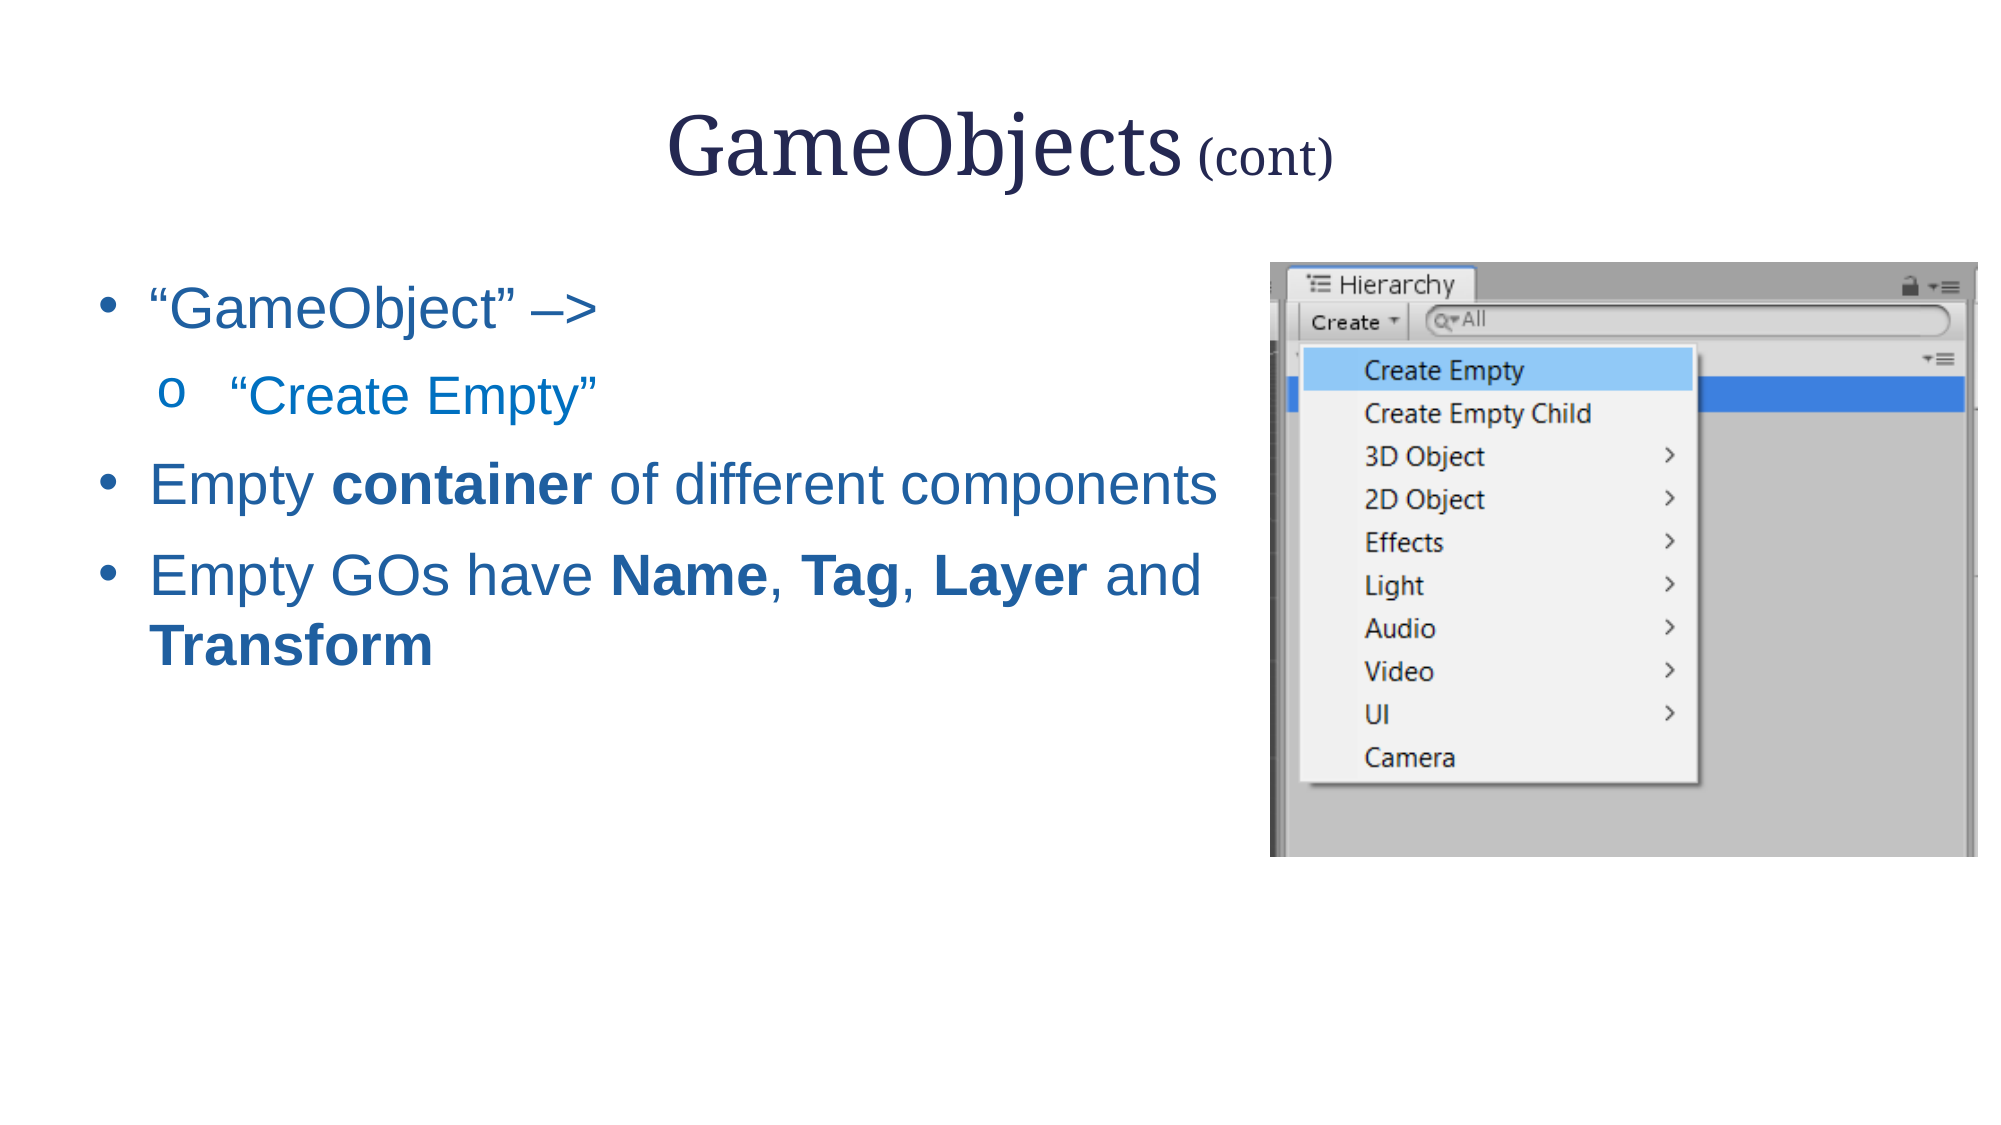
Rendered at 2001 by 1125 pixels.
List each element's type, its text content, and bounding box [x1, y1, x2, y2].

list “GameObject” –> “Create Empty” Empty container of different components Empty GOs have Name, Tag, Layer and Transform [83, 262, 1268, 1005]
picture [1270, 262, 1978, 858]
title GameObjects (cont) [99, 0, 1900, 200]
